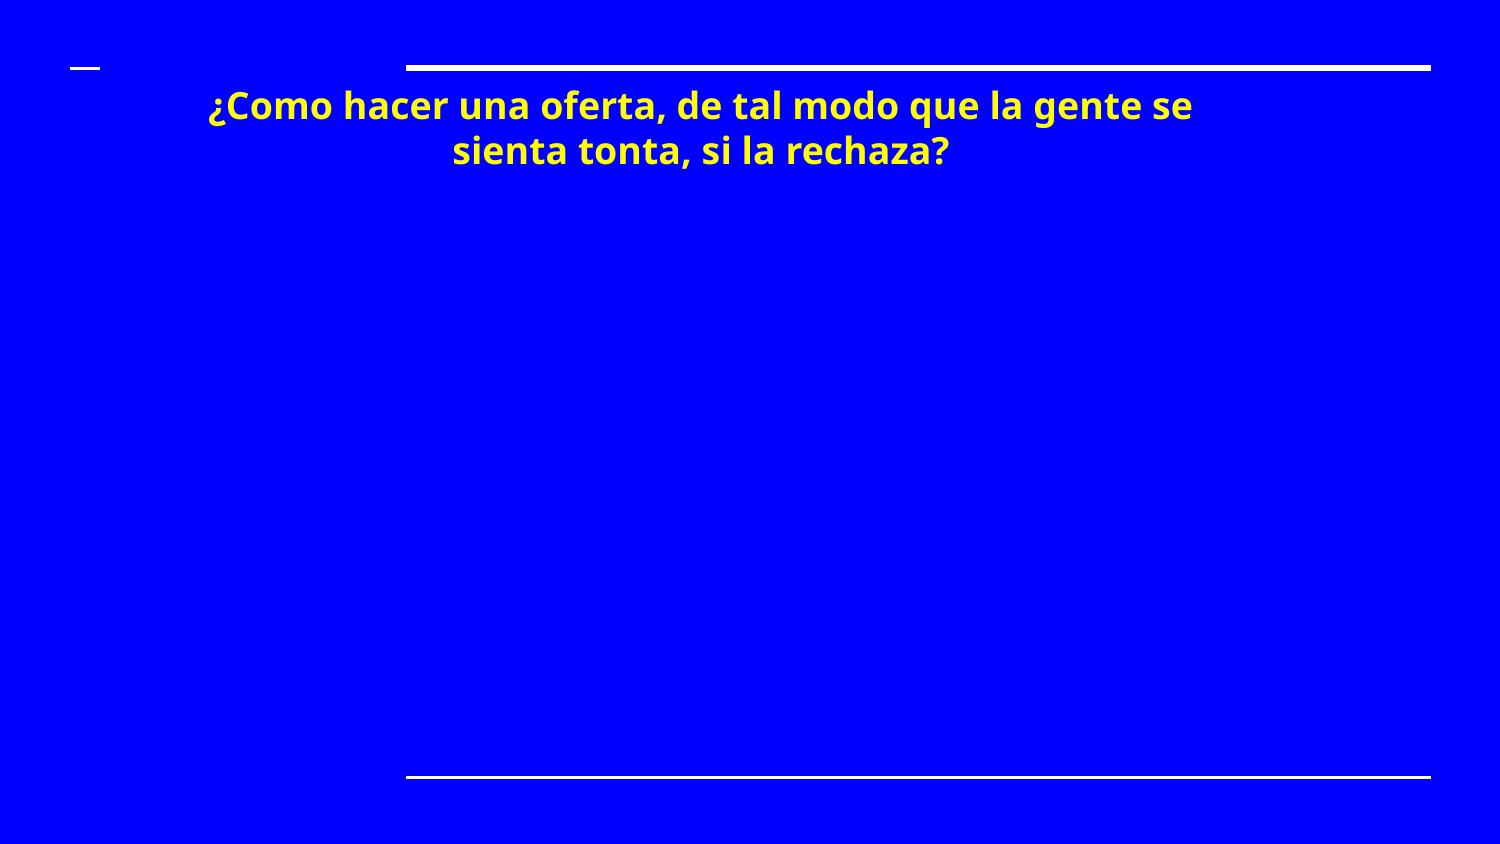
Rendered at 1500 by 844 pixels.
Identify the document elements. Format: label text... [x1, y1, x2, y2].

text_box ¿Como hacer una oferta, de tal modo que la gente se sienta tonta, si la rechaza? [187, 66, 1216, 322]
